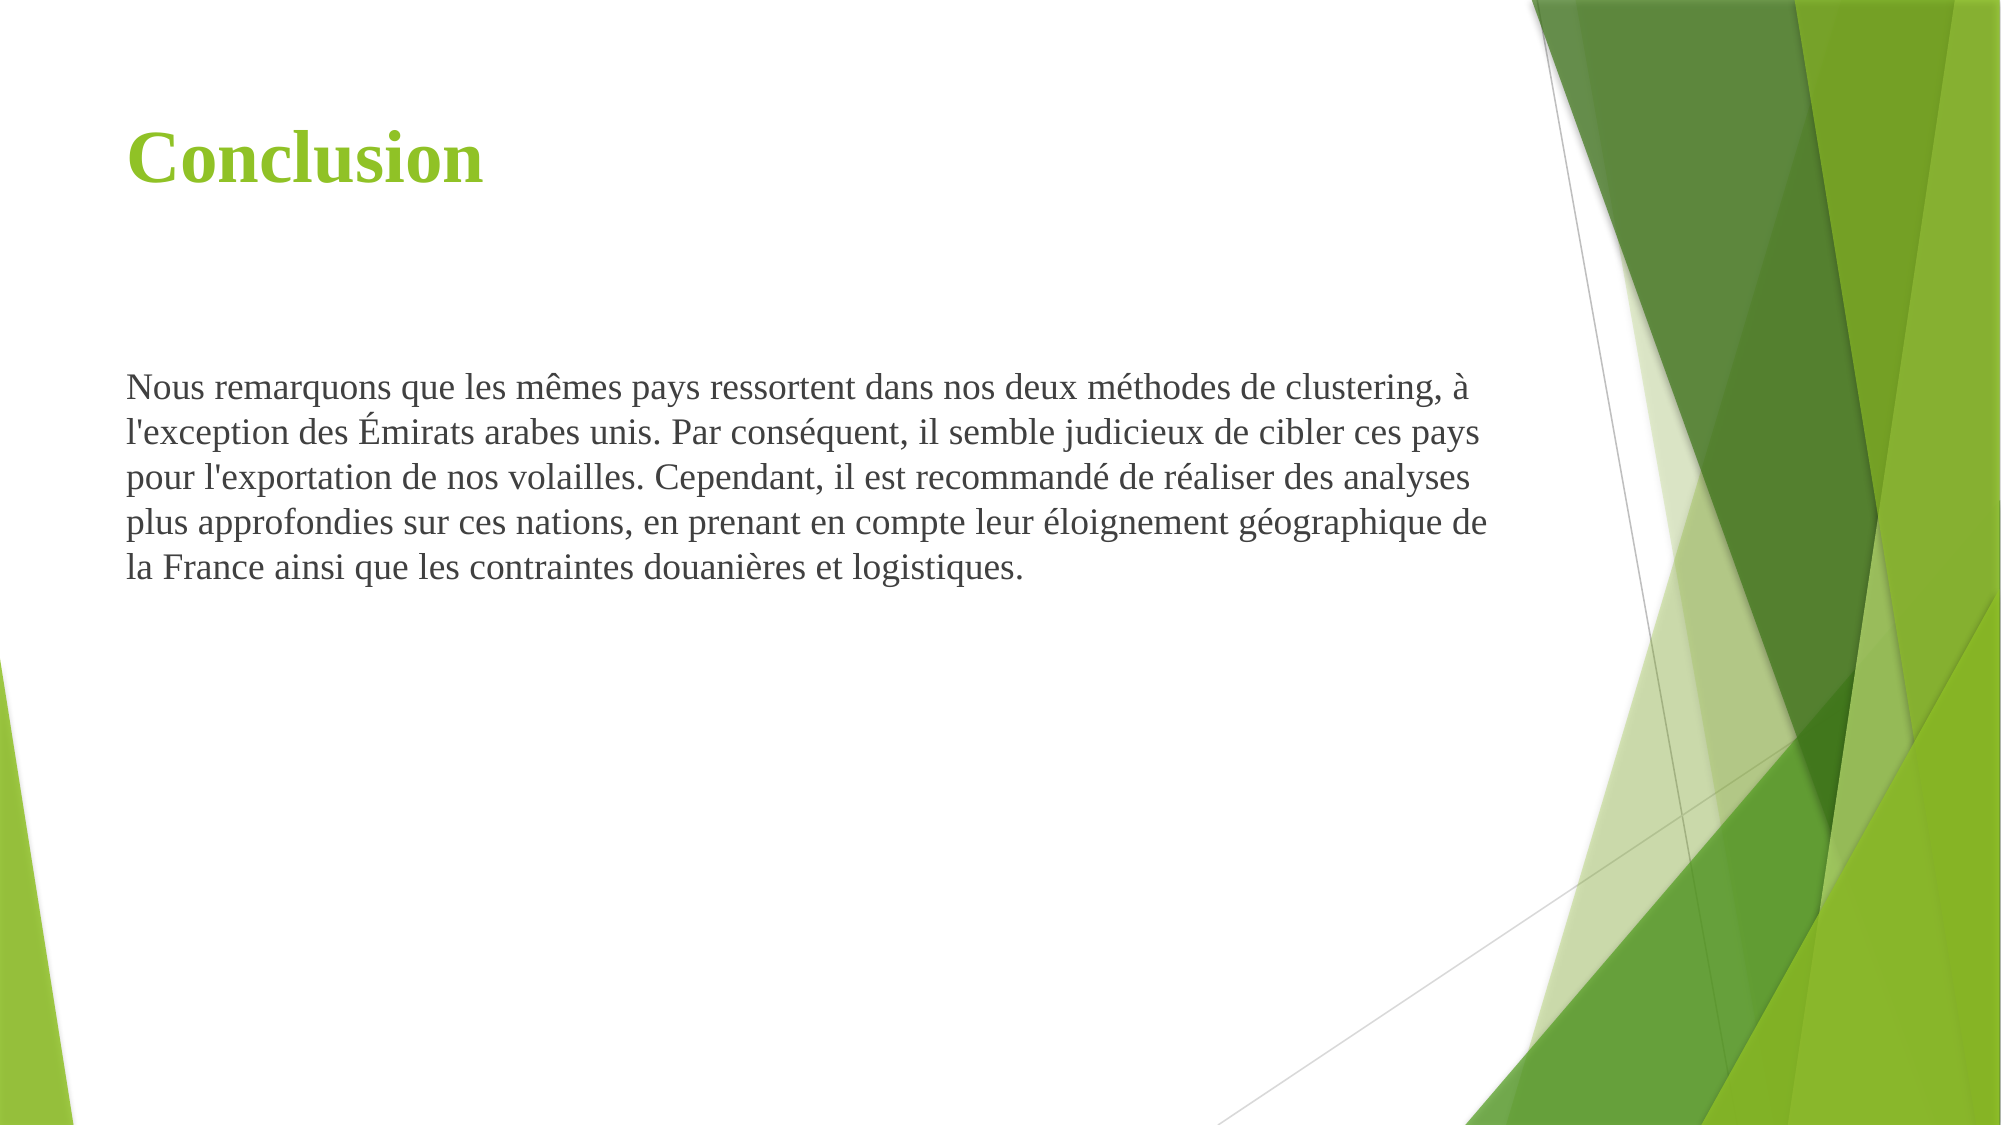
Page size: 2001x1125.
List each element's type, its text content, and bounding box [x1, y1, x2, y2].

title Conclusion [111, 99, 1522, 247]
list Nous remarquons que les mêmes pays ressortent dans nos deux méthodes de clustering, à l'exception des Émirats arabes unis. Par conséquent, il semble judicieux de cibler ces pays pour l'exportation de nos volailles. Cependant, il est recommandé de réaliser des analyses plus approfondies sur ces nations, en prenant en compte leur éloignement géographique de la France ainsi que les contraintes douanières et logistiques. [111, 354, 1522, 992]
